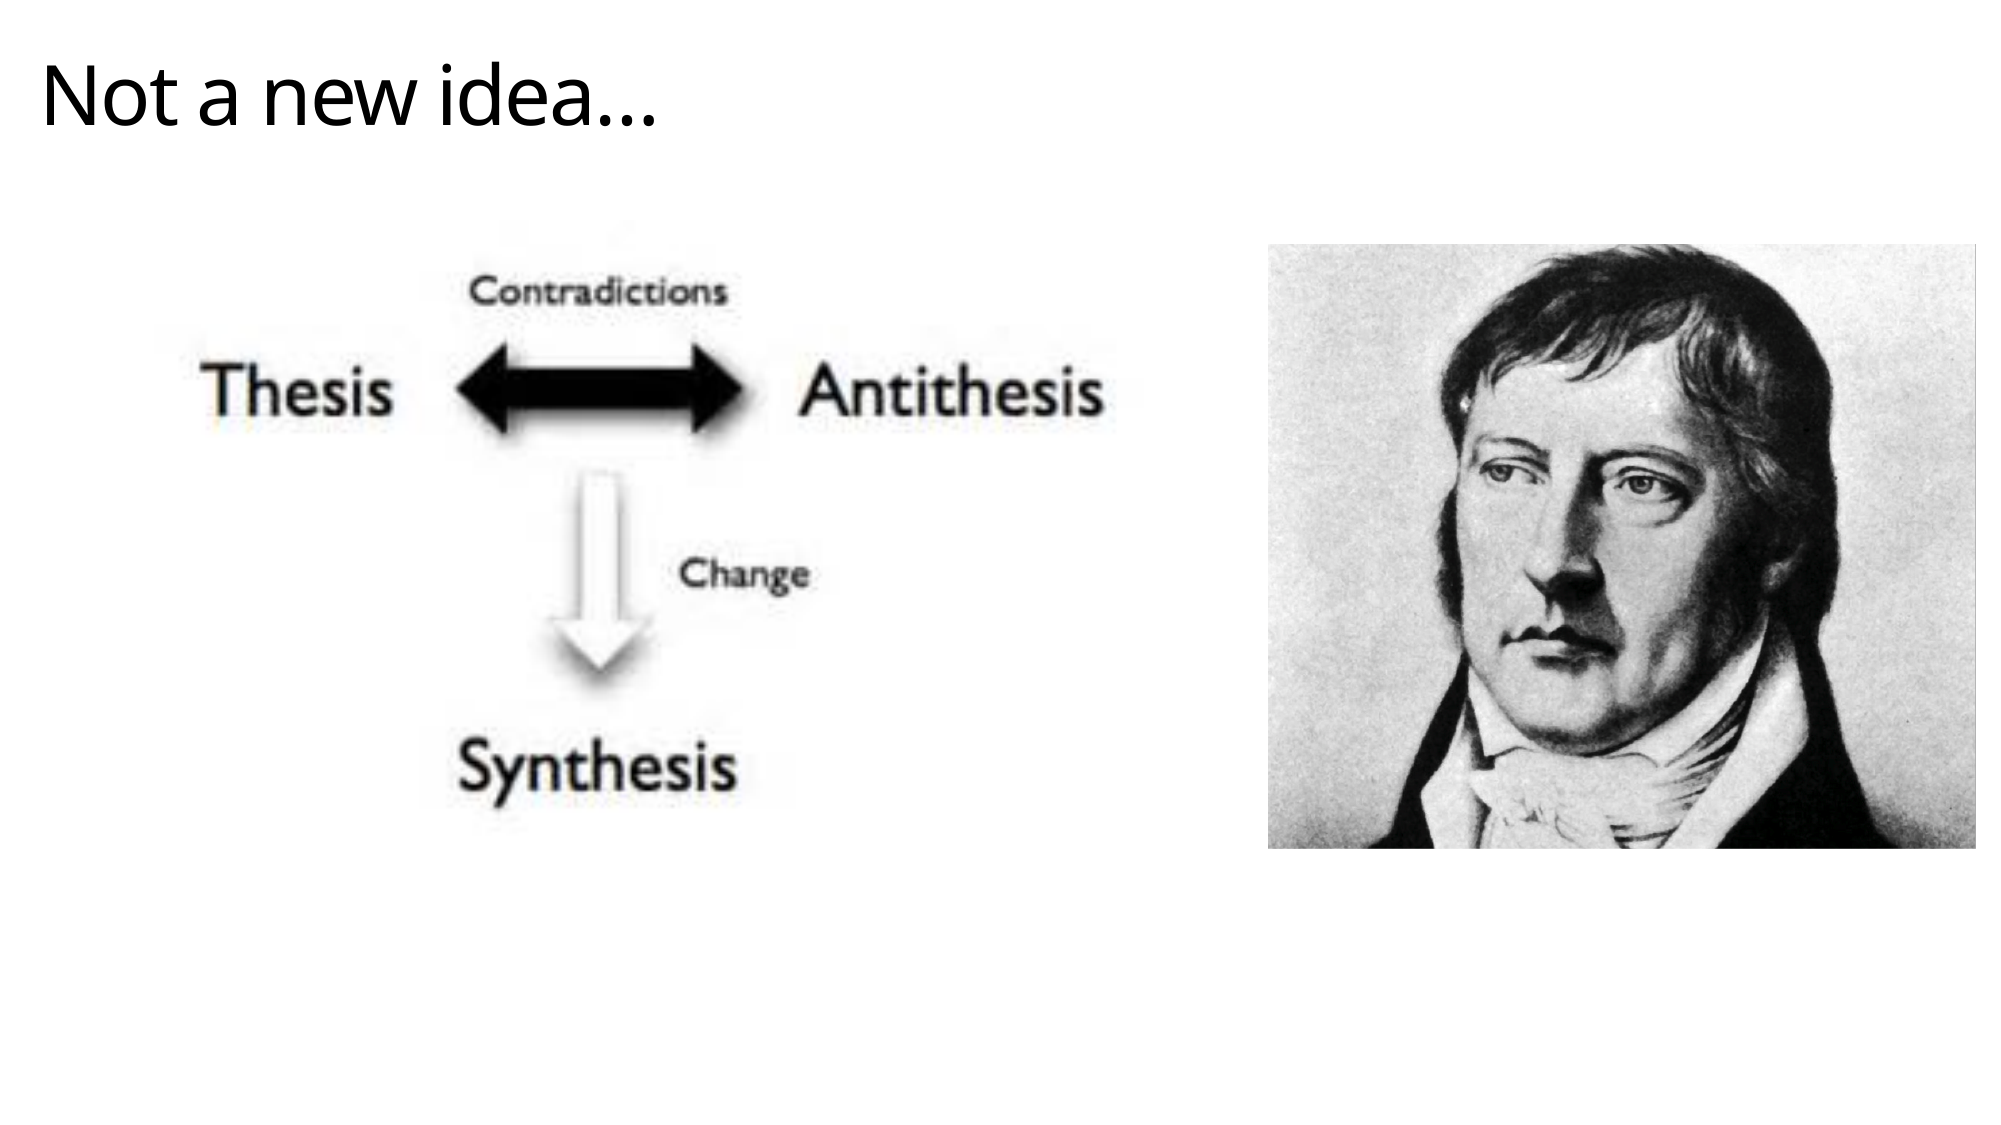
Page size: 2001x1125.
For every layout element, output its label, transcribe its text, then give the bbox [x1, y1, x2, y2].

title Not a new idea… [39, 53, 1874, 145]
picture [1268, 244, 1976, 849]
picture [154, 220, 1157, 849]
